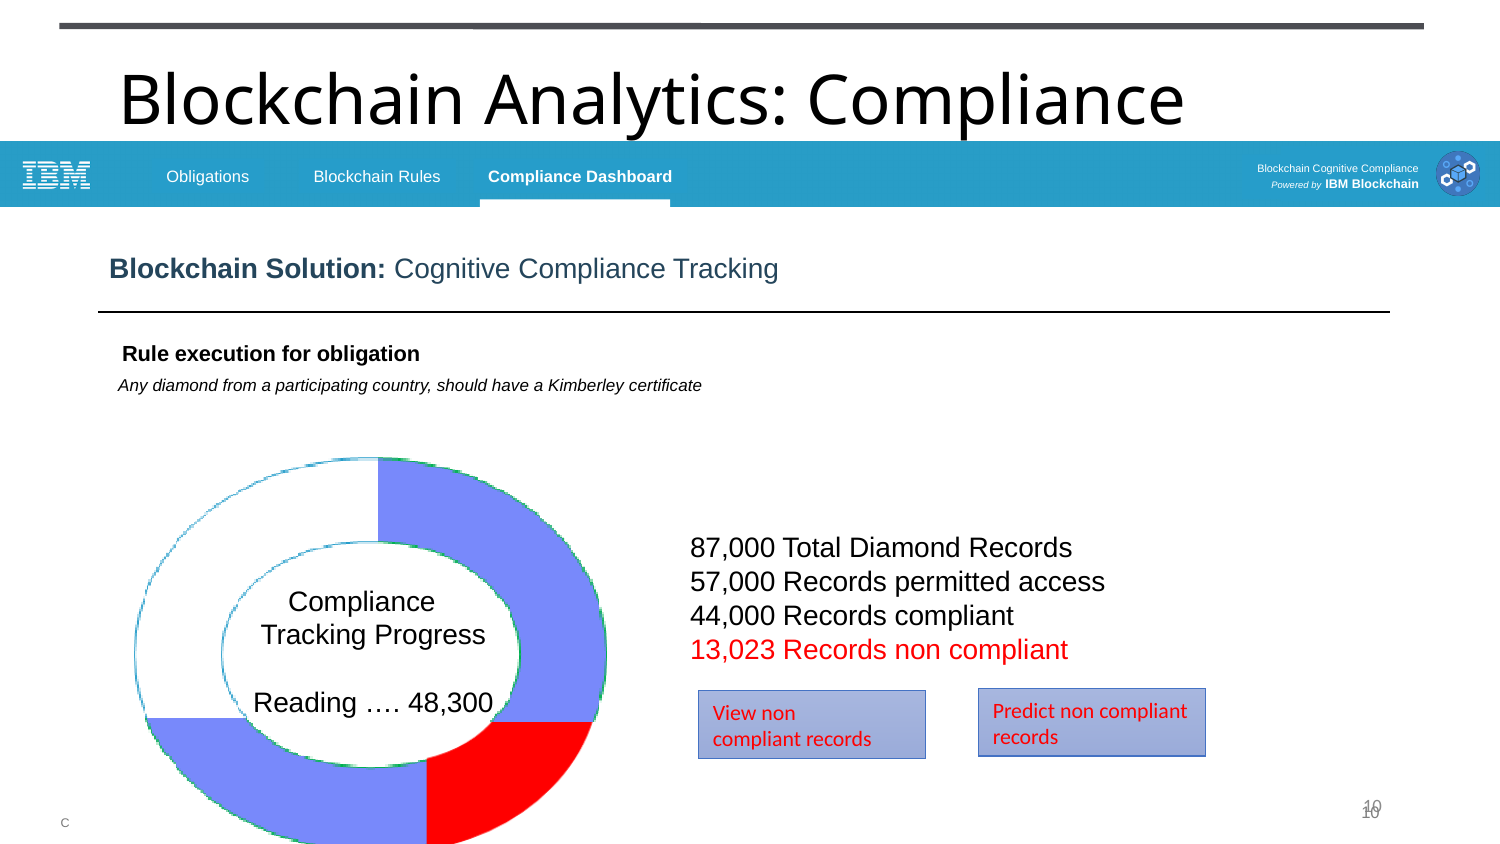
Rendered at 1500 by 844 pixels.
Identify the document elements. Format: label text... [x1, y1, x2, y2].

text_box Any diamond from a participating country, should have a Kimberley certificate [103, 367, 1068, 403]
slide_number 10 [1059, 782, 1397, 827]
text_box View non compliant records [698, 690, 926, 759]
text_box Rule execution for obligation [107, 332, 436, 367]
text_box Blockchain Solution: Cognitive Compliance Tracking [94, 243, 795, 292]
title Blockchain Analytics: Compliance [103, 44, 1397, 141]
text_box Predict non compliant records [978, 688, 1206, 757]
text_box 87,000 Total Diamond Records 57,000 Records permitted access 44,000 Records compliant 13,023 Records non compliant [675, 522, 1121, 673]
picture [69, 441, 646, 844]
picture [0, 141, 1500, 207]
